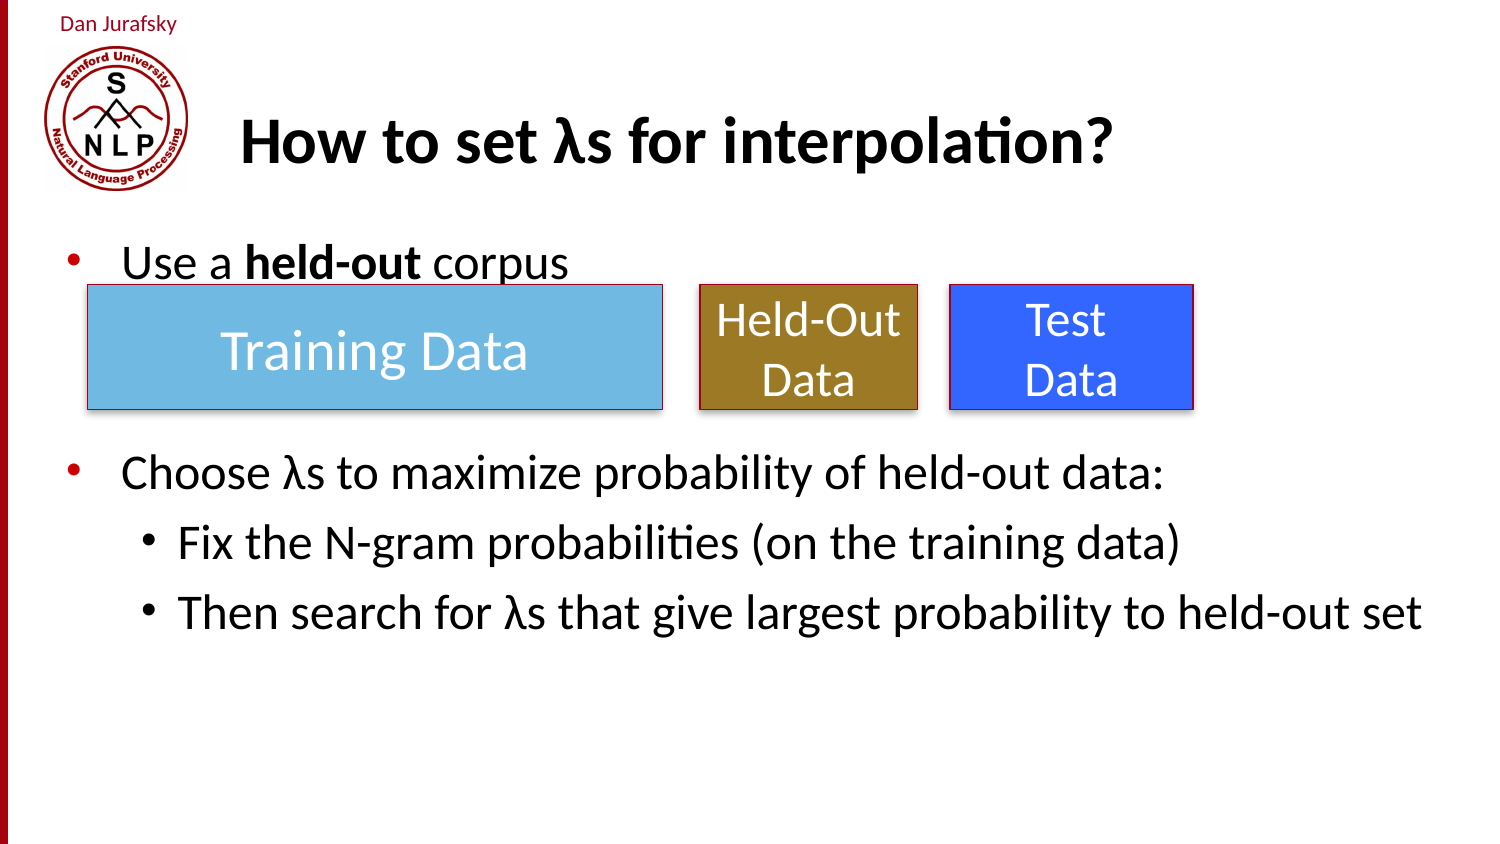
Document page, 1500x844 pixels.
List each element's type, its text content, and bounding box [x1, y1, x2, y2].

text_box Test Data [949, 284, 1194, 410]
text_box Held-Out Data [699, 284, 918, 410]
picture [44, 46, 188, 191]
list Use a held-out corpus Choose λs to maximize probability of held-out data: Fix the N-gram probabilities (on the training data) Then search for λs that give largest probability to held-out set [50, 221, 1450, 769]
text_box Training Data [87, 284, 663, 410]
title How to set λs for interpolation? [225, 62, 1450, 185]
